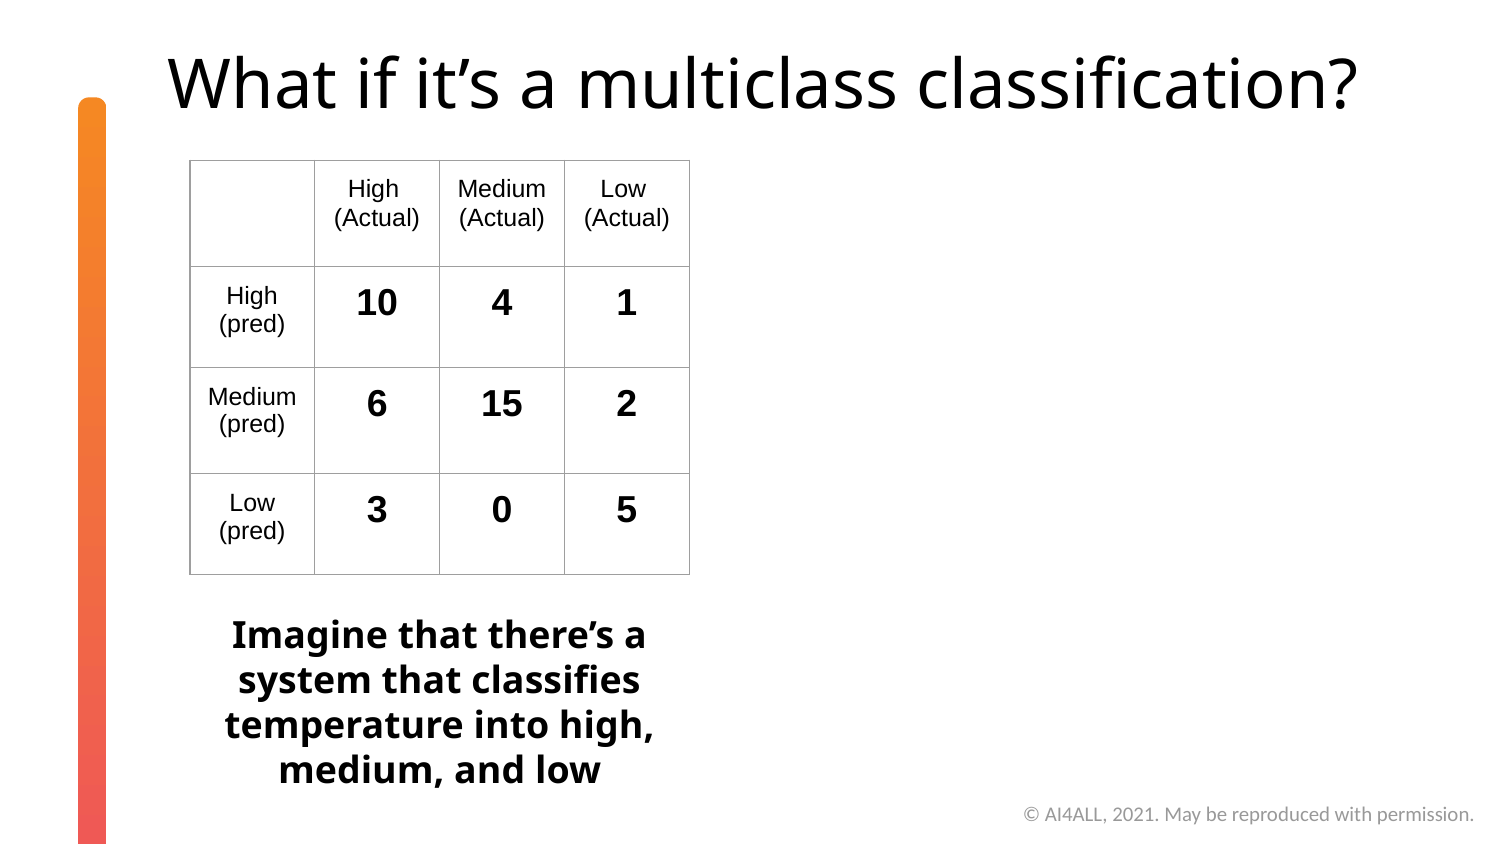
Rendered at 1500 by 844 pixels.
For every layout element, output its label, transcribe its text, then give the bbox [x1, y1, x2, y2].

table_cell 4 [440, 267, 564, 367]
table_cell Low (pred) [191, 474, 314, 574]
table_cell 2 [565, 368, 689, 473]
table_cell High (pred) [191, 267, 314, 367]
table_cell 0 [440, 474, 564, 574]
table_cell 6 [315, 368, 439, 473]
table_cell 1 [565, 267, 689, 367]
list Imagine that there’s a system that classifies temperature into high, medium, and low [189, 610, 690, 793]
table_header Medium (Actual) [440, 161, 564, 266]
table_header [191, 161, 314, 266]
table_cell 15 [440, 368, 564, 473]
title What if it’s a multiclass classification? [167, 39, 1428, 137]
table_cell 3 [315, 474, 439, 574]
table_cell 5 [565, 474, 689, 574]
table_cell Medium (pred) [191, 368, 314, 473]
table_header High (Actual) [315, 161, 439, 266]
table_cell 10 [315, 267, 439, 367]
table_header Low (Actual) [565, 161, 689, 266]
